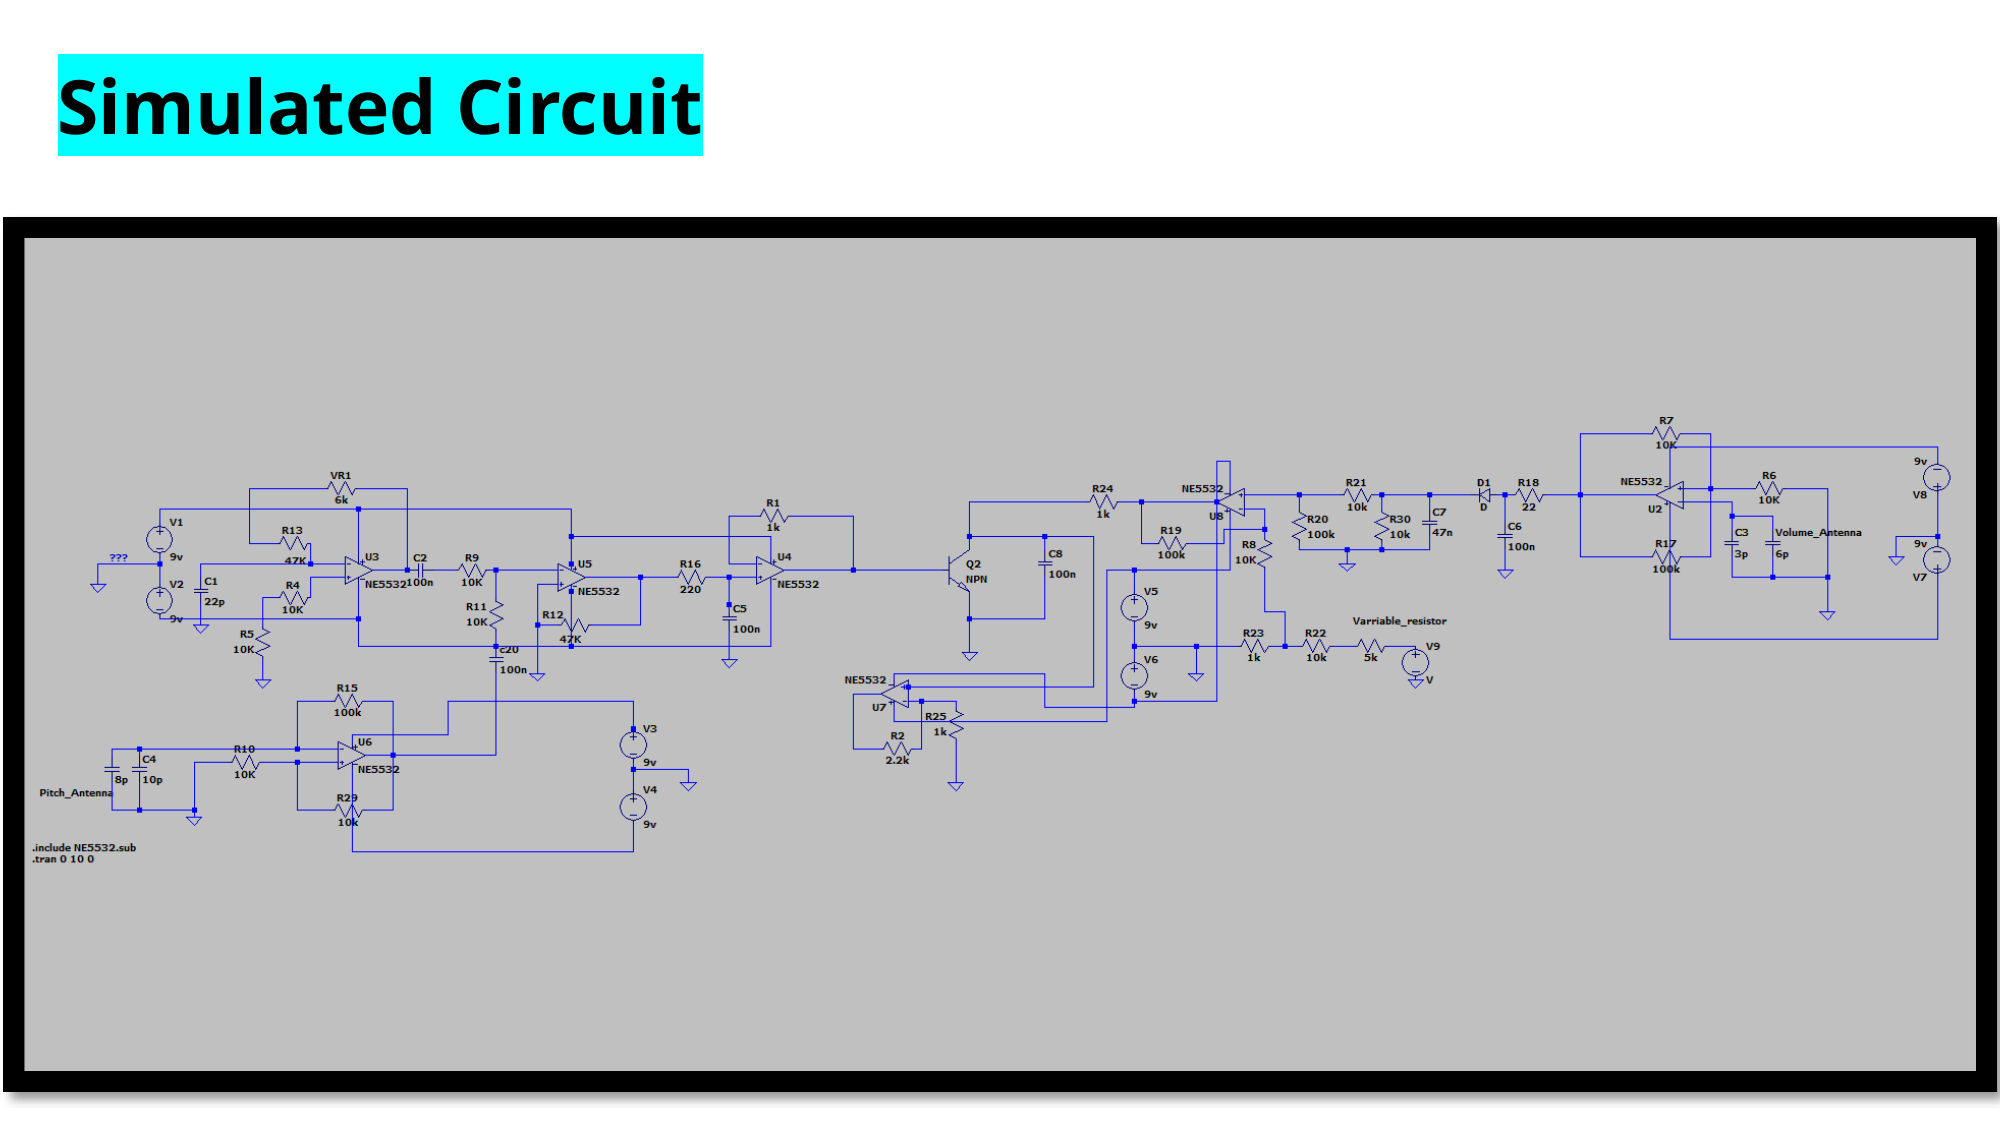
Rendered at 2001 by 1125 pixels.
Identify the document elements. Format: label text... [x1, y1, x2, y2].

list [24, 238, 1977, 1072]
text_box Simulated Circuit [42, 51, 1146, 157]
